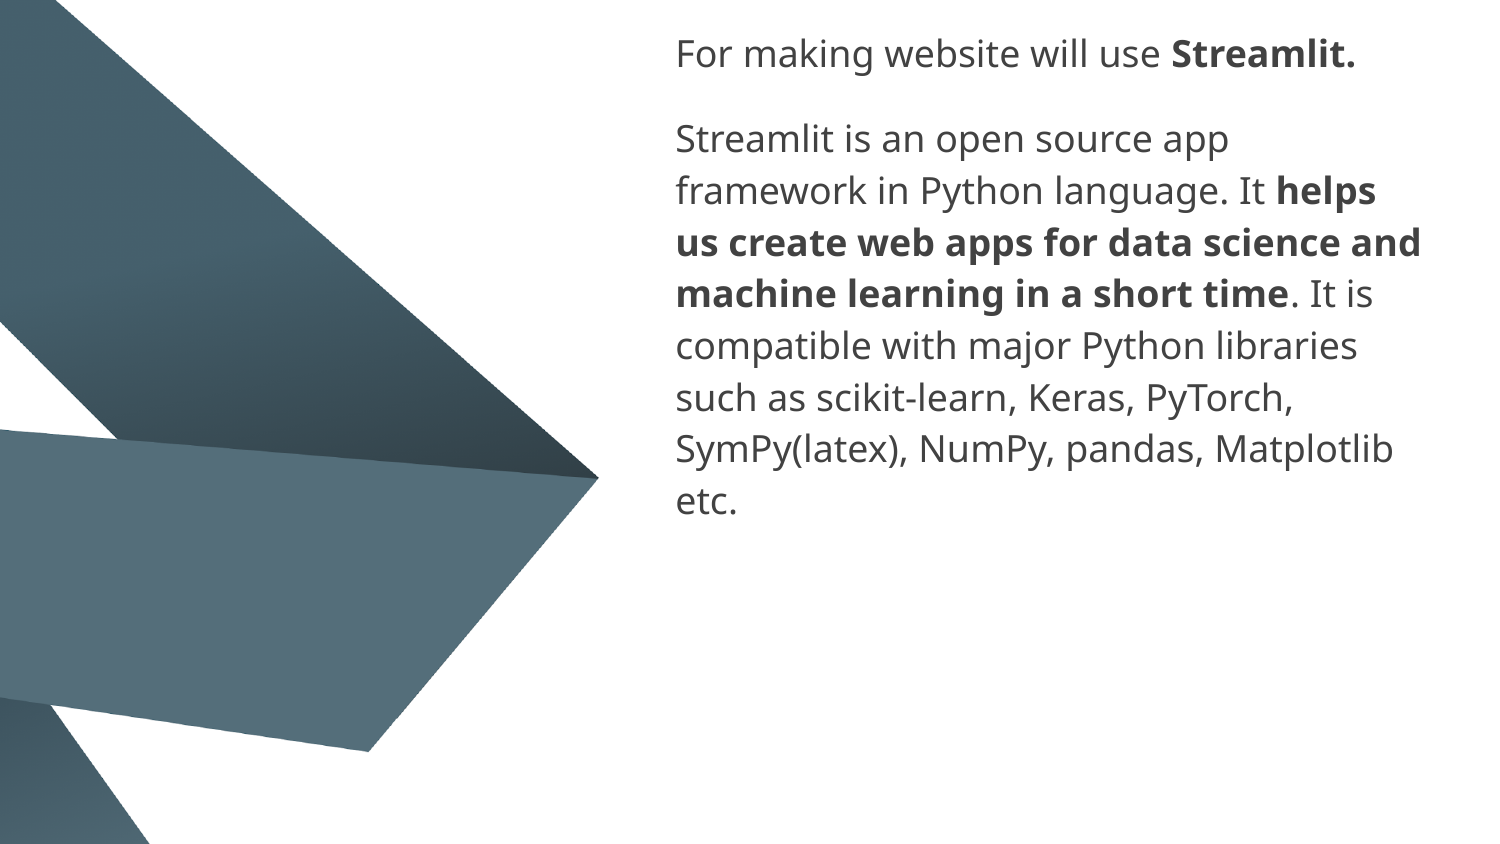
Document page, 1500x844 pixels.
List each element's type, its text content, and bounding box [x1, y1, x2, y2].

list For making website will use Streamlit. Streamlit is an open source app framework in Python language. It helps us create web apps for data science and machine learning in a short time. It is compatible with major Python libraries such as scikit-learn, Keras, PyTorch, SymPy(latex), NumPy, pandas, Matplotlib etc. [660, 8, 1440, 623]
picture [0, 0, 1500, 844]
